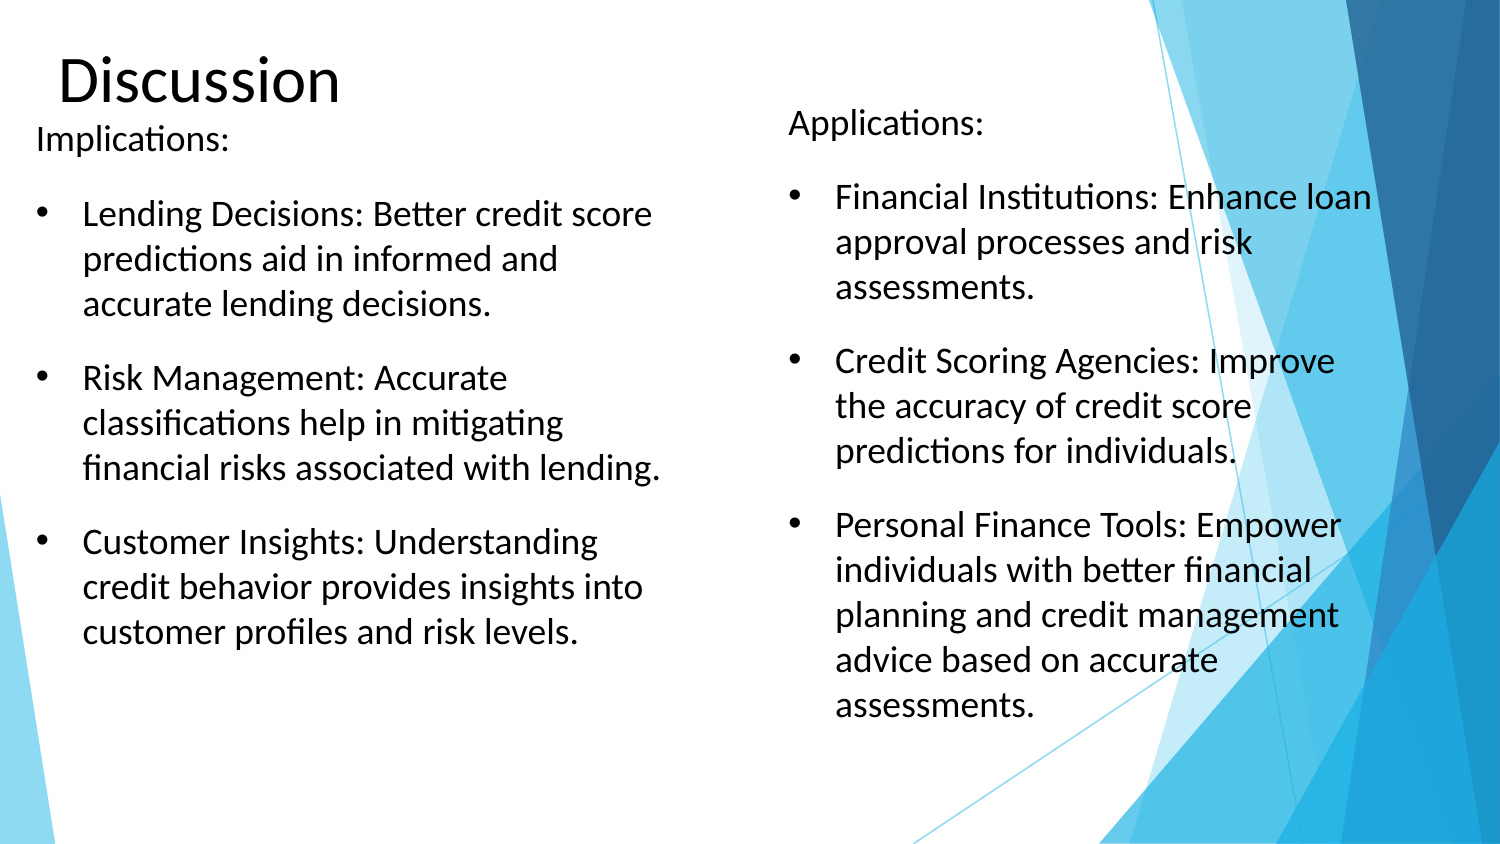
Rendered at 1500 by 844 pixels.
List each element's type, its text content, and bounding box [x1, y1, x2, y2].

title Discussion [43, 13, 604, 99]
subtitle Implications: Lending Decisions: Better credit score predictions aid in informed and accurate lending decisions. Risk Management: Accurate classifications help in mitigating financial risks associated with lending. Customer Insights: Understanding credit behavior provides insights into customer profiles and risk levels. [20, 99, 685, 623]
list Applications: Financial Institutions: Enhance loan approval processes and risk assessments. Credit Scoring Agencies: Improve the accuracy of credit score predictions for individuals. Personal Finance Tools: Empower individuals with better financial planning and credit management advice based on accurate assessments. [773, 131, 1403, 738]
